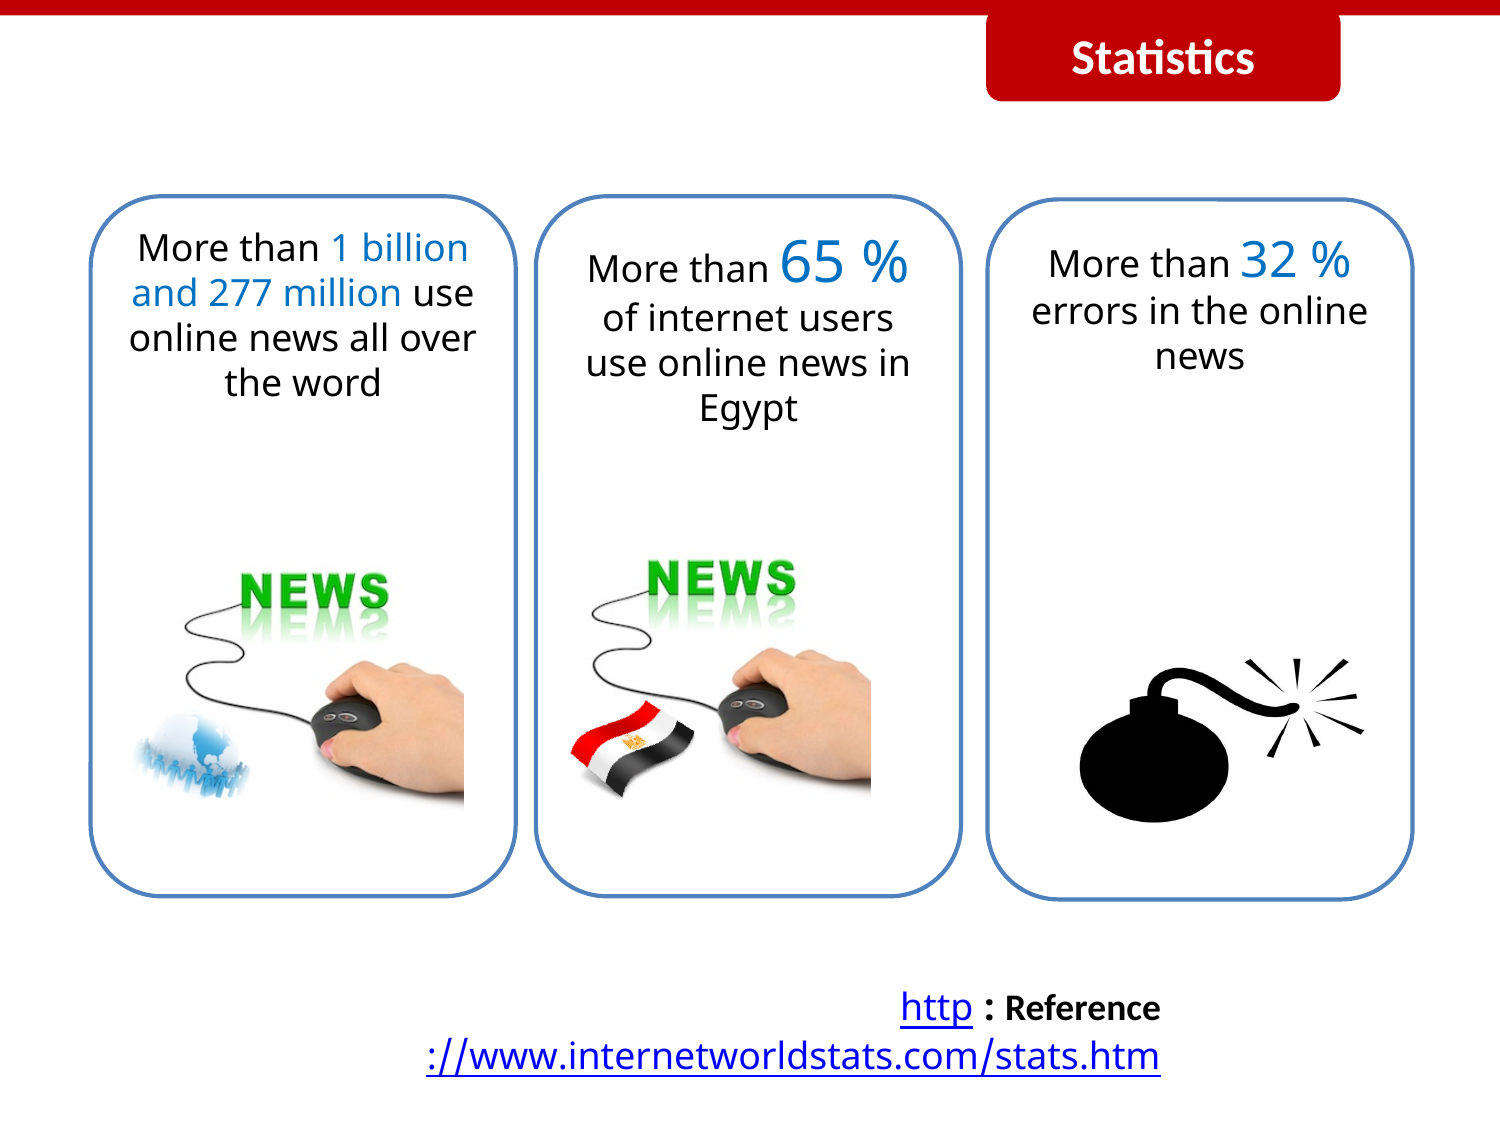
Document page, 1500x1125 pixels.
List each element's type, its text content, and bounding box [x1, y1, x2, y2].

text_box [535, 196, 962, 897]
text_box Statistics [984, 5, 1343, 104]
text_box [90, 196, 516, 897]
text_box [987, 199, 1413, 900]
text_box Reference : http://www.internetworldstats.com/stats.htm [255, 975, 1176, 1089]
text_box [0, 0, 1500, 17]
